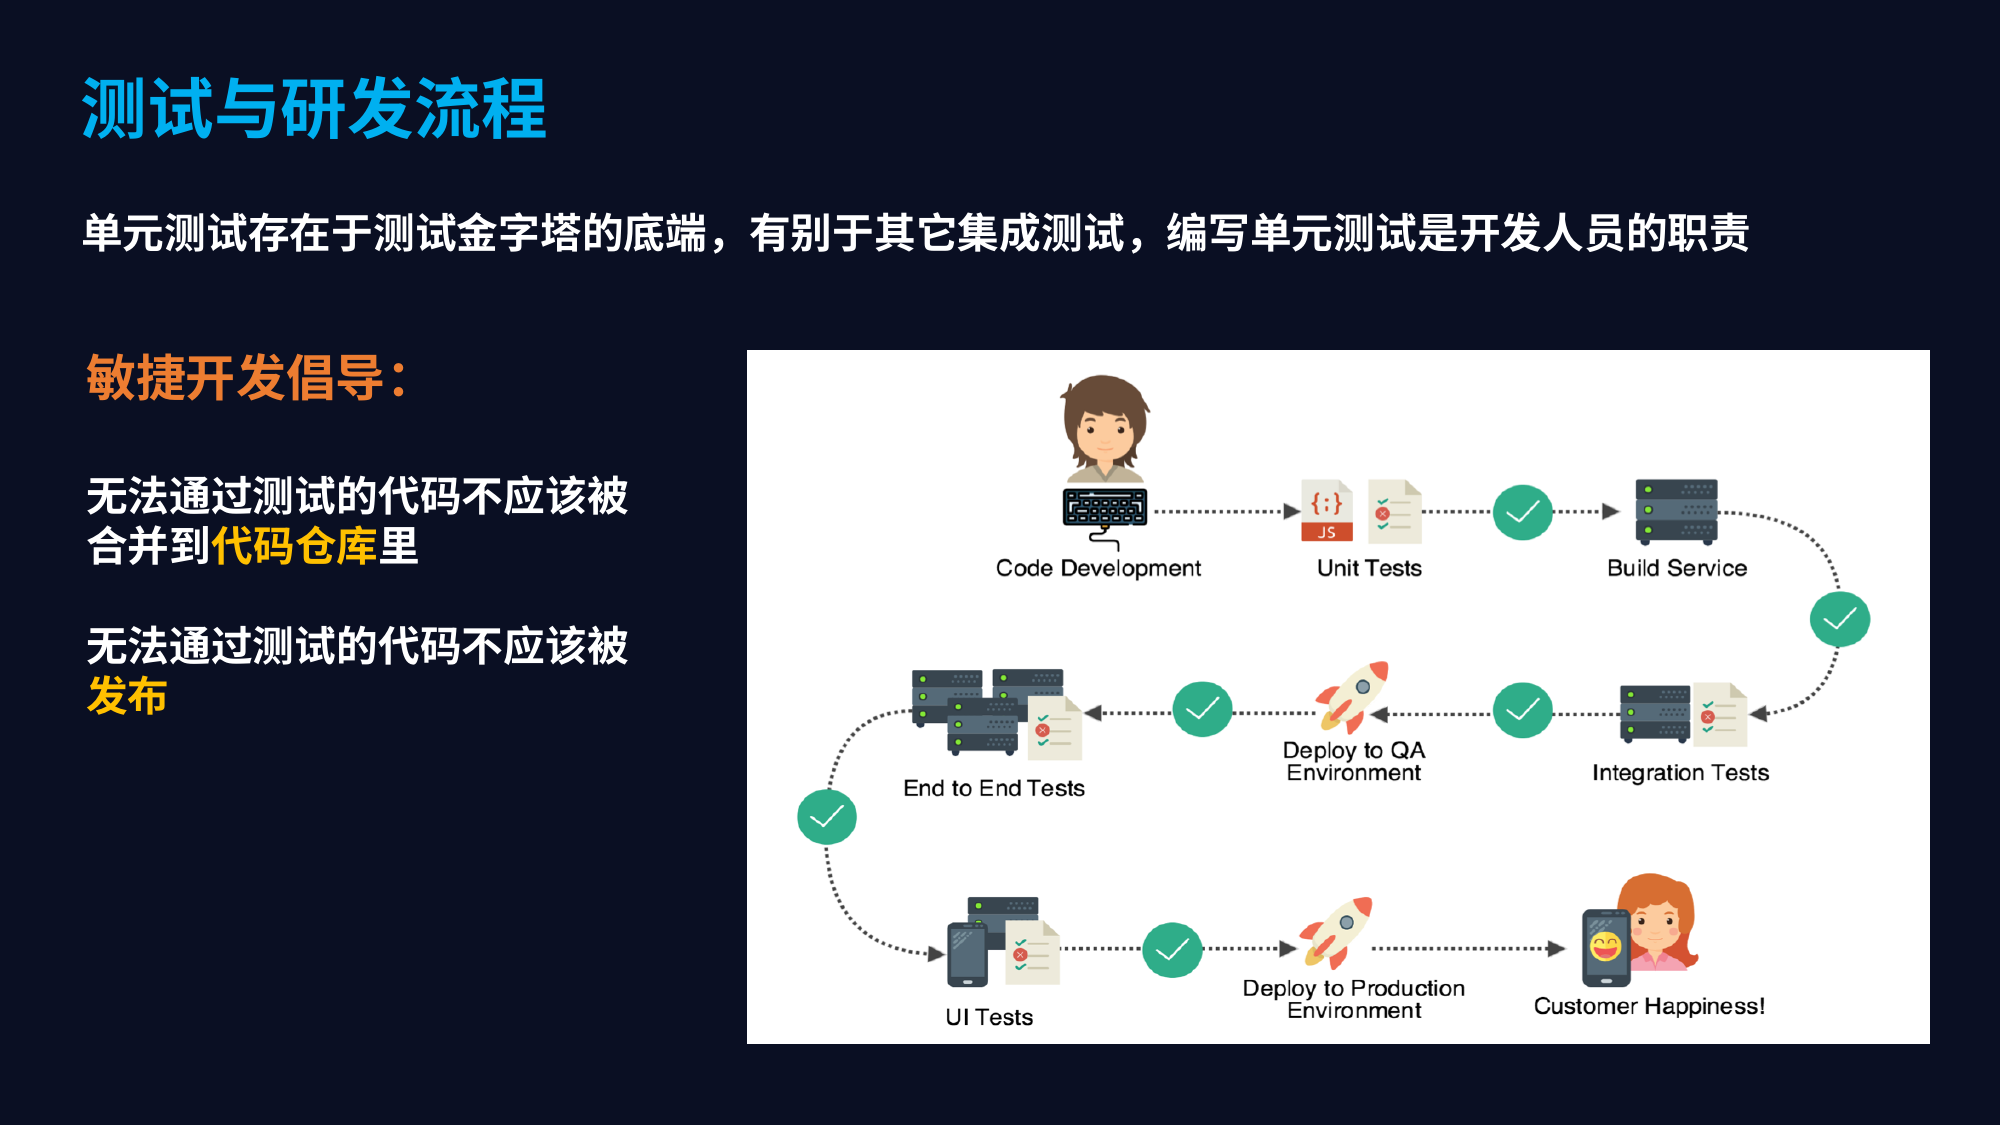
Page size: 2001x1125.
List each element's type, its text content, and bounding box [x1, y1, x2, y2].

text_box 单元测试存在于测试金字塔的底端，有别于其它集成测试，编写单元测试是开发人员的职责 [66, 199, 1807, 265]
text_box 测试与研发流程 [66, 59, 660, 155]
text_box 无法通过测试的代码不应该被合并到代码仓库里 无法通过测试的代码不应该被发布 [71, 462, 681, 778]
picture [747, 350, 1930, 1044]
text_box 敏捷开发倡导： [71, 339, 660, 414]
